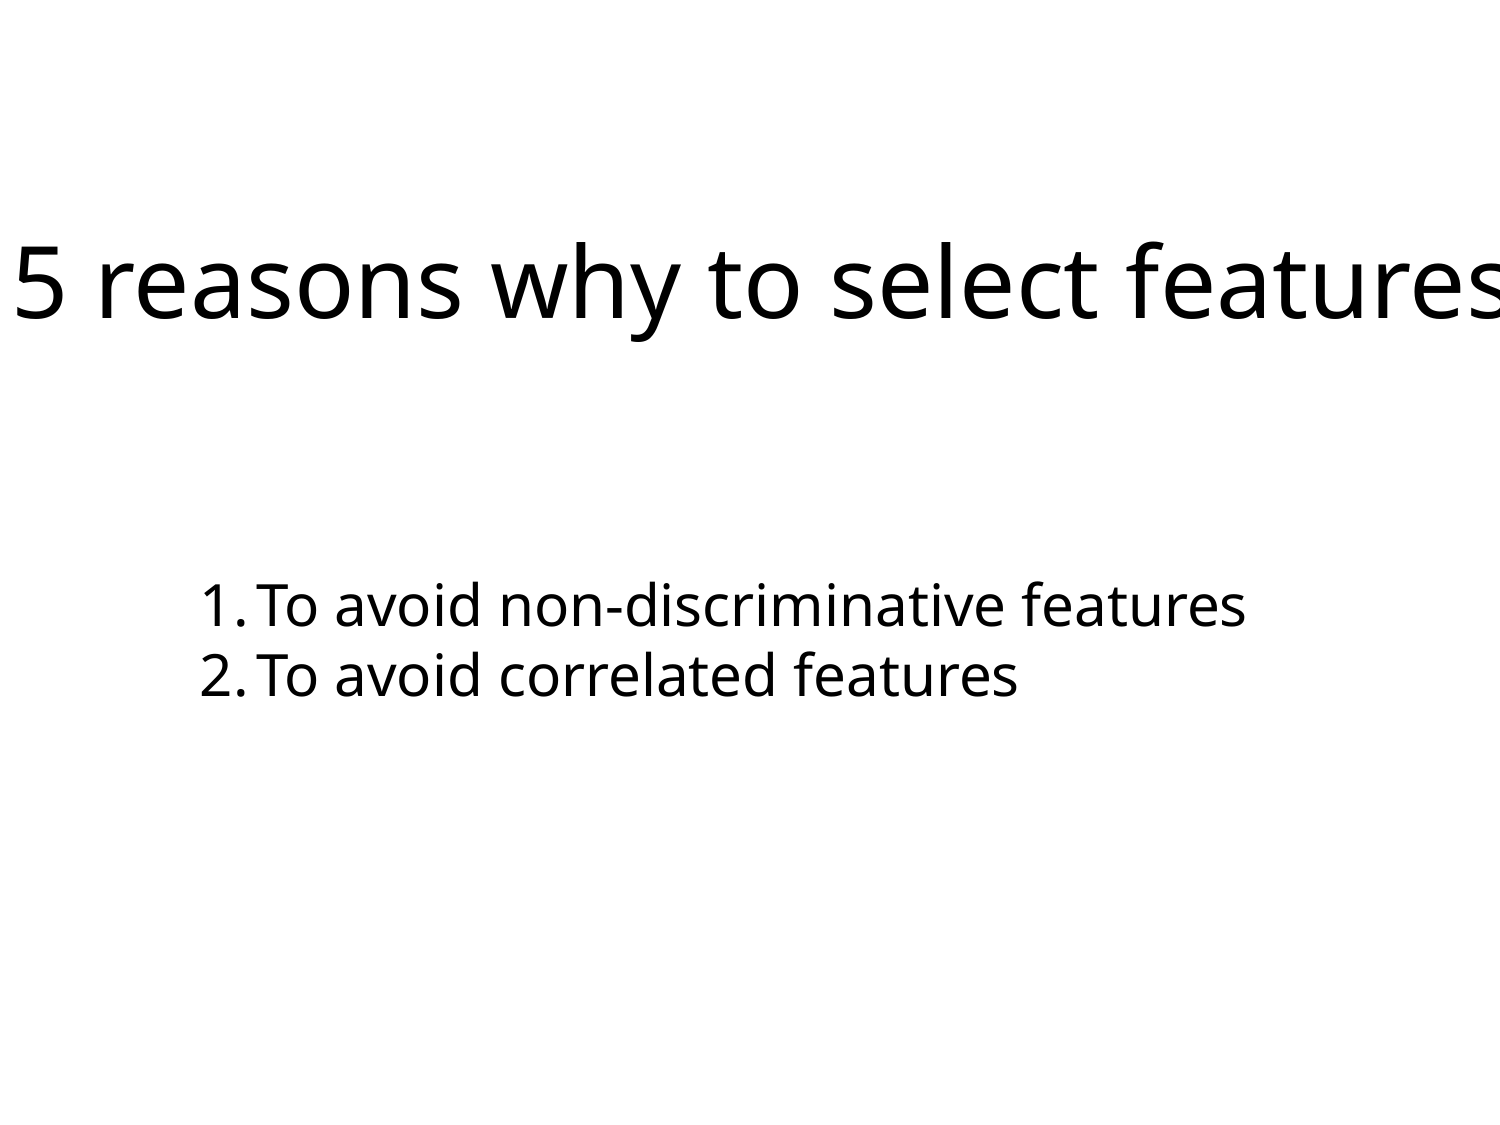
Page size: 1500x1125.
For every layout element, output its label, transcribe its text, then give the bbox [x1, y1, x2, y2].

text_box To avoid non-discriminative features To avoid correlated features [184, 560, 1263, 716]
text_box 5 reasons why to select features [0, 211, 1500, 347]
